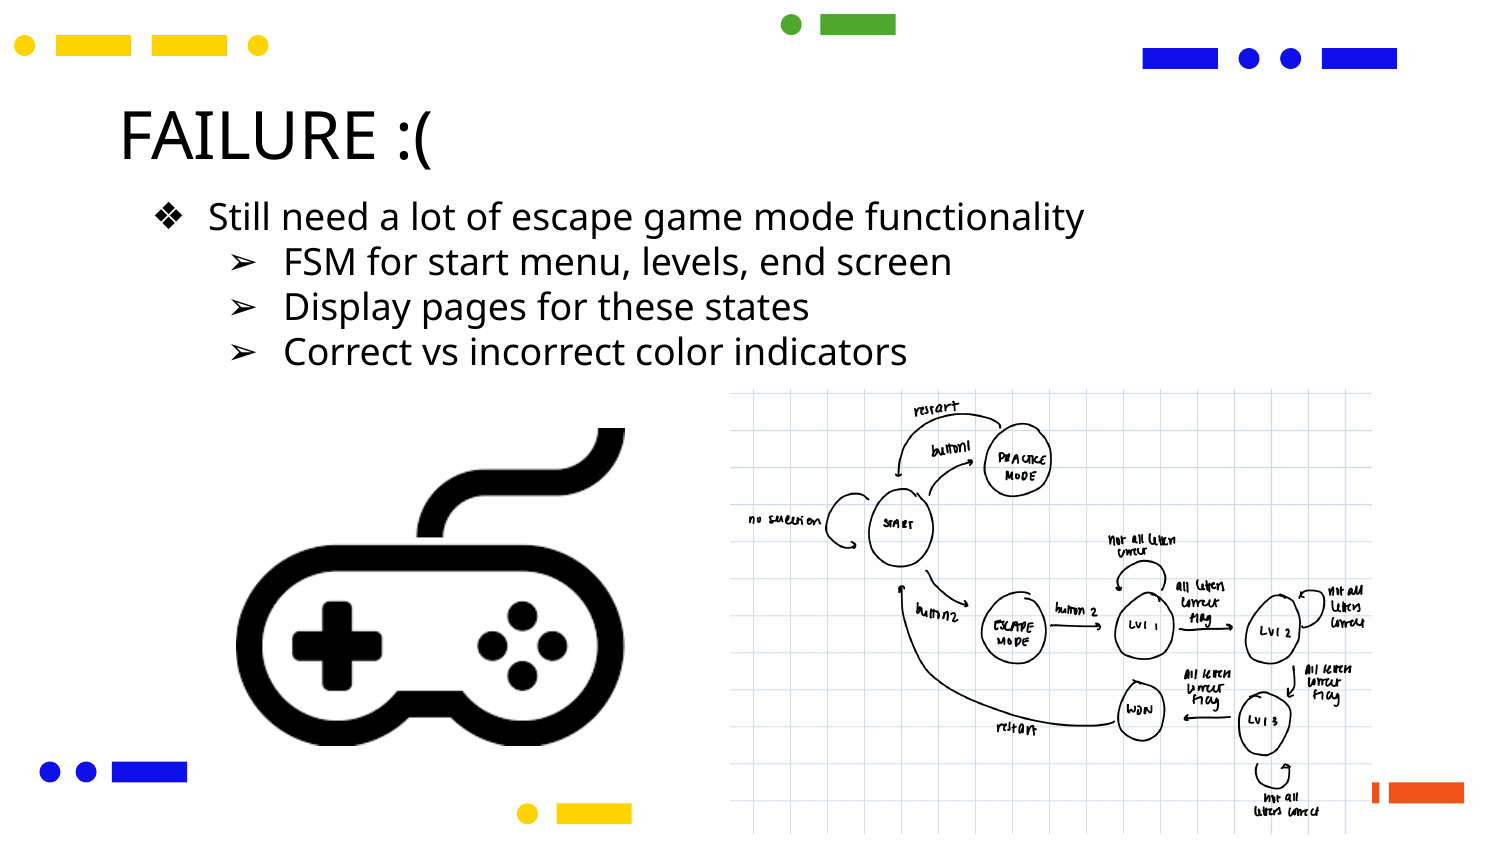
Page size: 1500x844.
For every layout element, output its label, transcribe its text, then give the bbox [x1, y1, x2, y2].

picture [730, 388, 1373, 834]
list Still need a lot of escape game mode functionality FSM for start menu, levels, end screen Display pages for these states Correct vs incorrect color indicators [118, 177, 1151, 756]
picture [236, 428, 625, 747]
title FAILURE :( [118, 77, 1382, 172]
